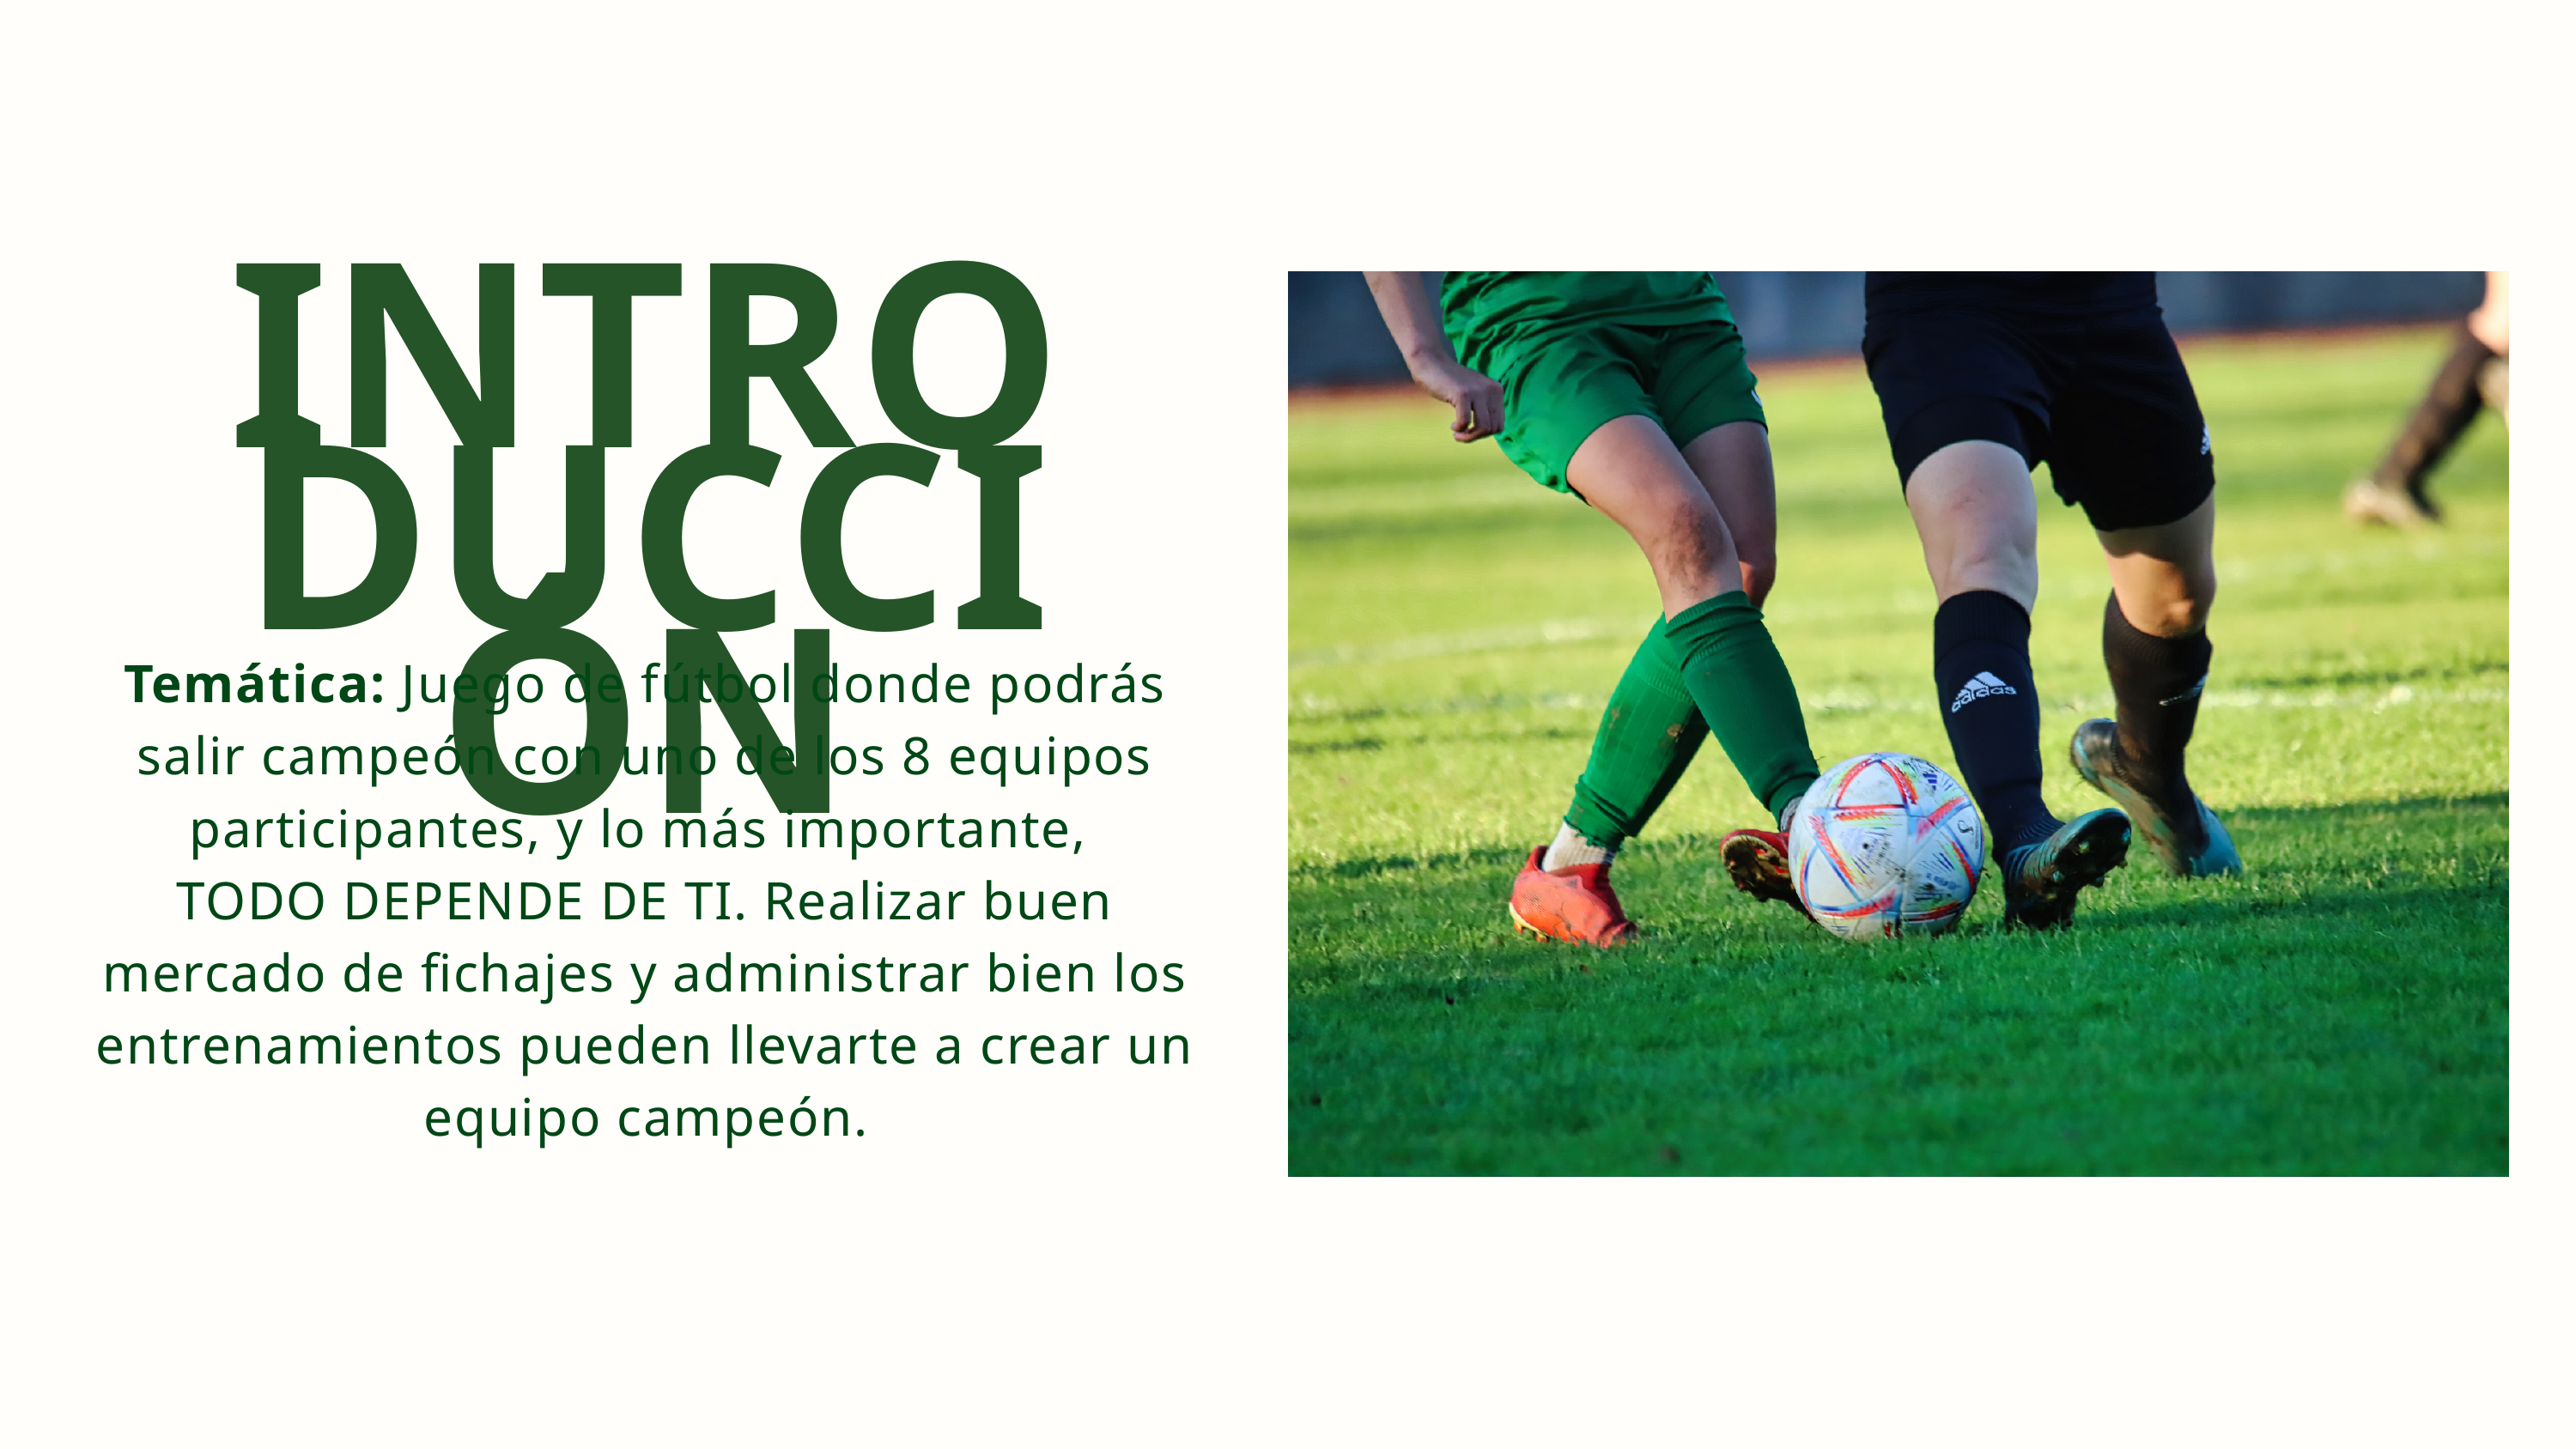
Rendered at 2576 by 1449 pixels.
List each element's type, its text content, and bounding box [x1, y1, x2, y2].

text_box [1288, 271, 2509, 1178]
text_box Temática: Juego de fútbol donde podrás salir campeón con uno de los 8 equipos participantes, y lo más importante, TODO DEPENDE DE TI. Realizar buen mercado de fichajes y administrar bien los entrenamientos pueden llevarte a crear un equipo campeón. [86, 640, 1206, 1147]
text_box INTRODUCCIÓN [157, 316, 1134, 640]
